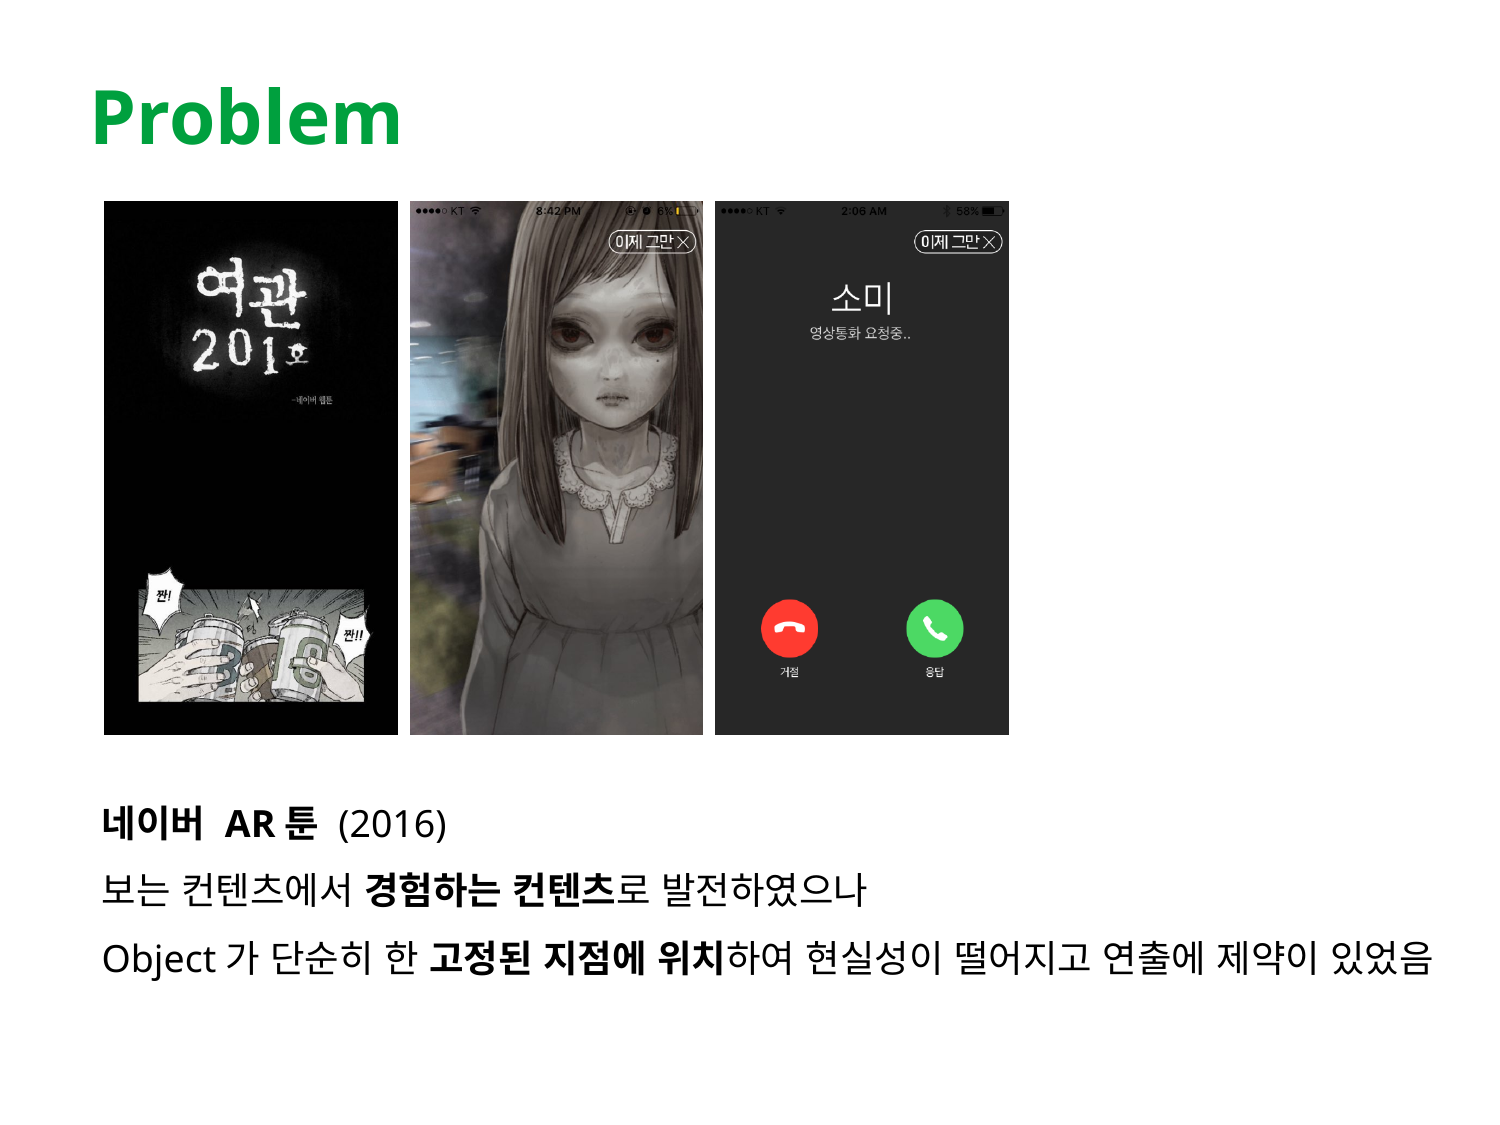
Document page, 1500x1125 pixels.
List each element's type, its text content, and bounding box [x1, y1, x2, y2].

text_box 네이버 AR툰 (2016) 보는 컨텐츠에서 경험하는 컨텐츠로 발전하였으나 Object가 단순히 한 고정된 지점에 위치하여 현실성이 떨어지고 연출에 제약이 있었음 [86, 769, 1450, 1122]
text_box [104, 200, 1009, 736]
title Problem [75, 60, 1425, 167]
